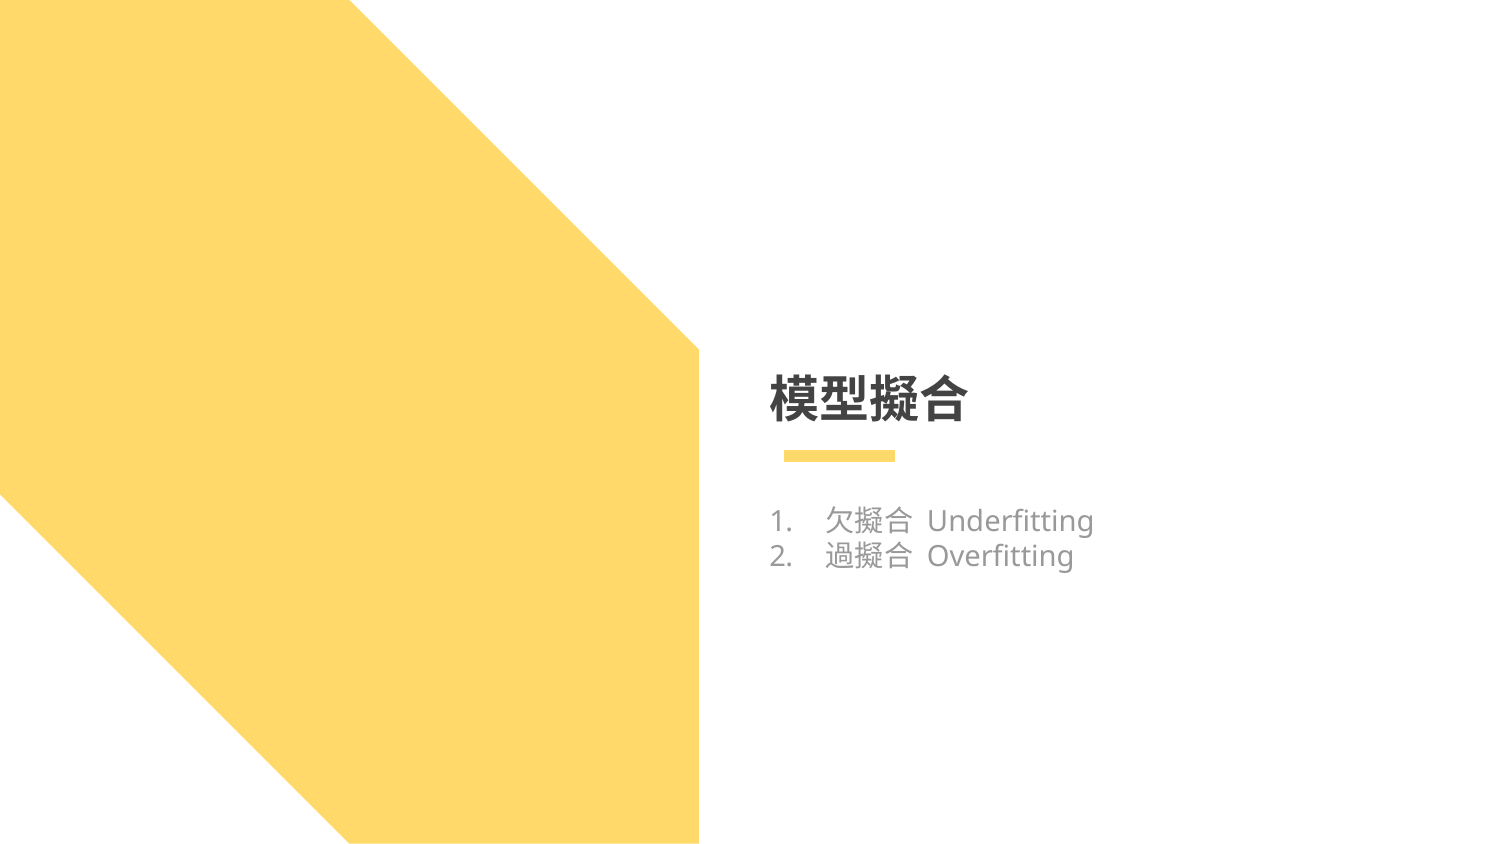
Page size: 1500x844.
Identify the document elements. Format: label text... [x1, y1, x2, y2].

subtitle 欠擬合 Underfitting 過擬合 Overfitting [754, 486, 1274, 748]
title 模型擬合 [754, 244, 1425, 443]
